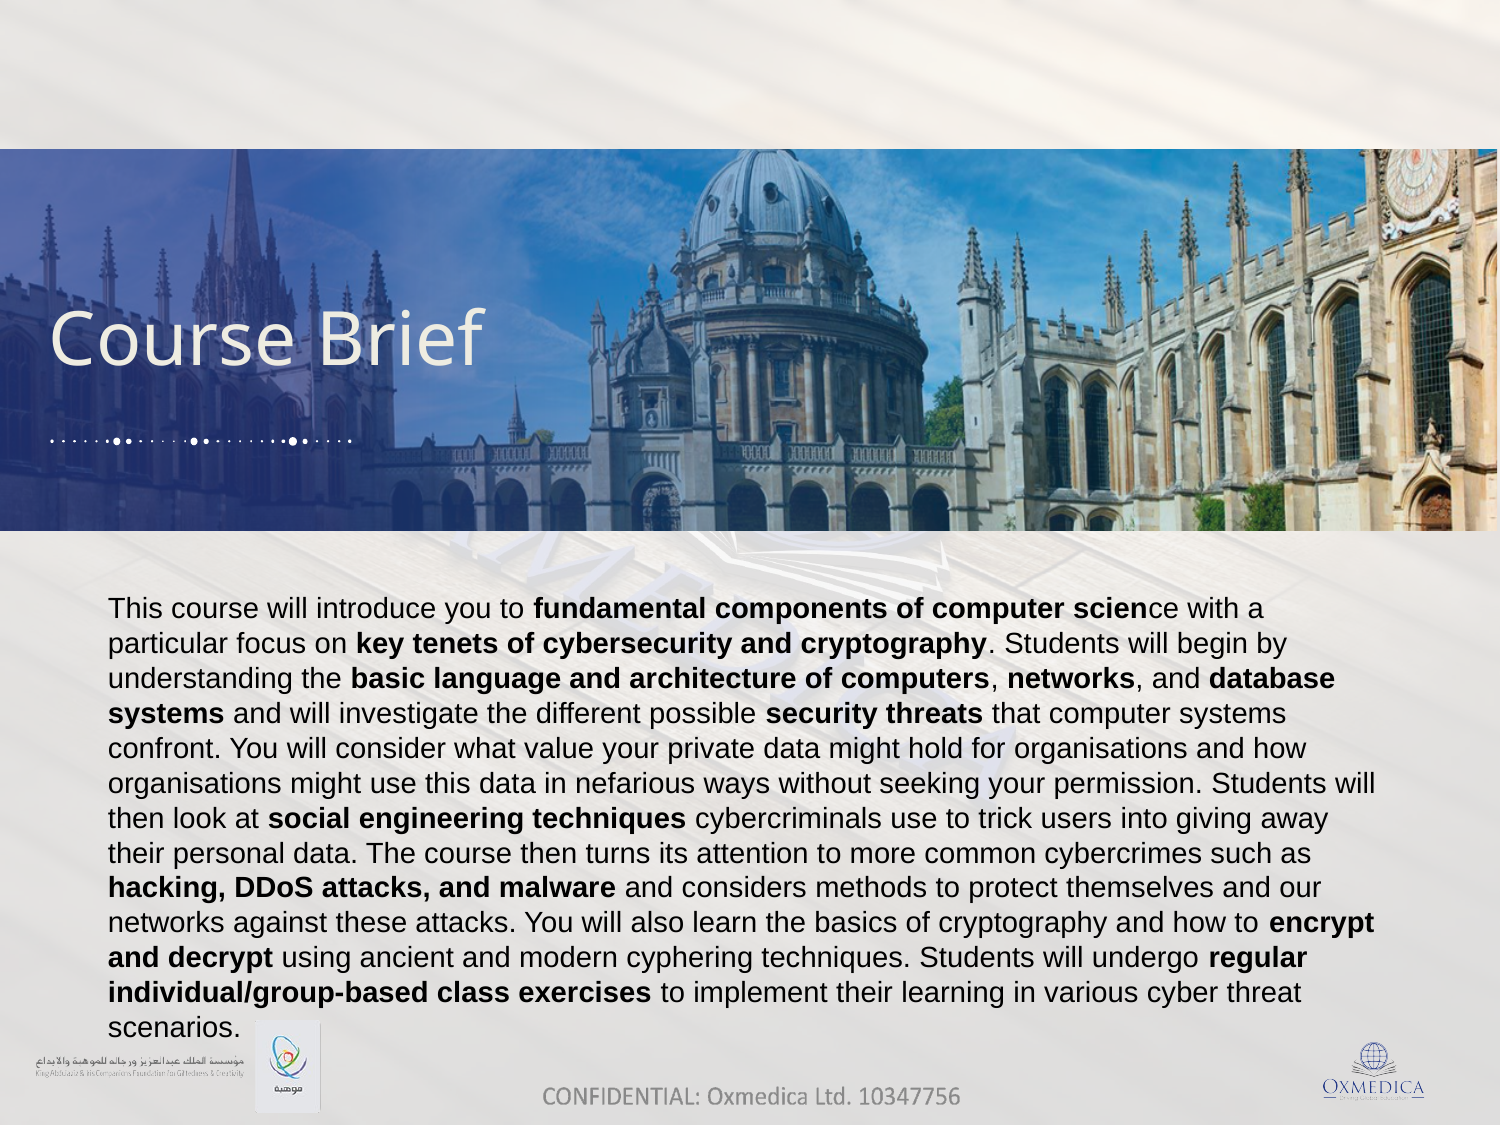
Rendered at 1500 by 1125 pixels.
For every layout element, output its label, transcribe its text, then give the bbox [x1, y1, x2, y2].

text_box This course will introduce you to fundamental components of computer science with a particular focus on key tenets of cybersecurity and cryptography. Students will begin by understanding the basic language and architecture of computers, networks, and database systems and will investigate the different possible security threats that computer systems confront. You will consider what value your private data might hold for organisations and how organisations might use this data in nefarious ways without seeking your permission. Students will then look at social engineering techniques cybercriminals use to trick users into giving away their personal data. The course then turns its attention to more common cybercrimes such as hacking, DDoS attacks, and malware and considers methods to protect themselves and our networks against these attacks. You will also learn the basics of cryptography and how to encrypt and decrypt using ancient and modern cyphering techniques. Students will undergo regular individual/group-based class exercises to implement their learning in various cyber threat scenarios. [93, 688, 1407, 1051]
picture [0, 0, 1500, 679]
picture [1323, 1042, 1425, 1101]
picture [512, 1066, 988, 1125]
picture [21, 1019, 321, 1113]
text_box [196, 290, 206, 593]
